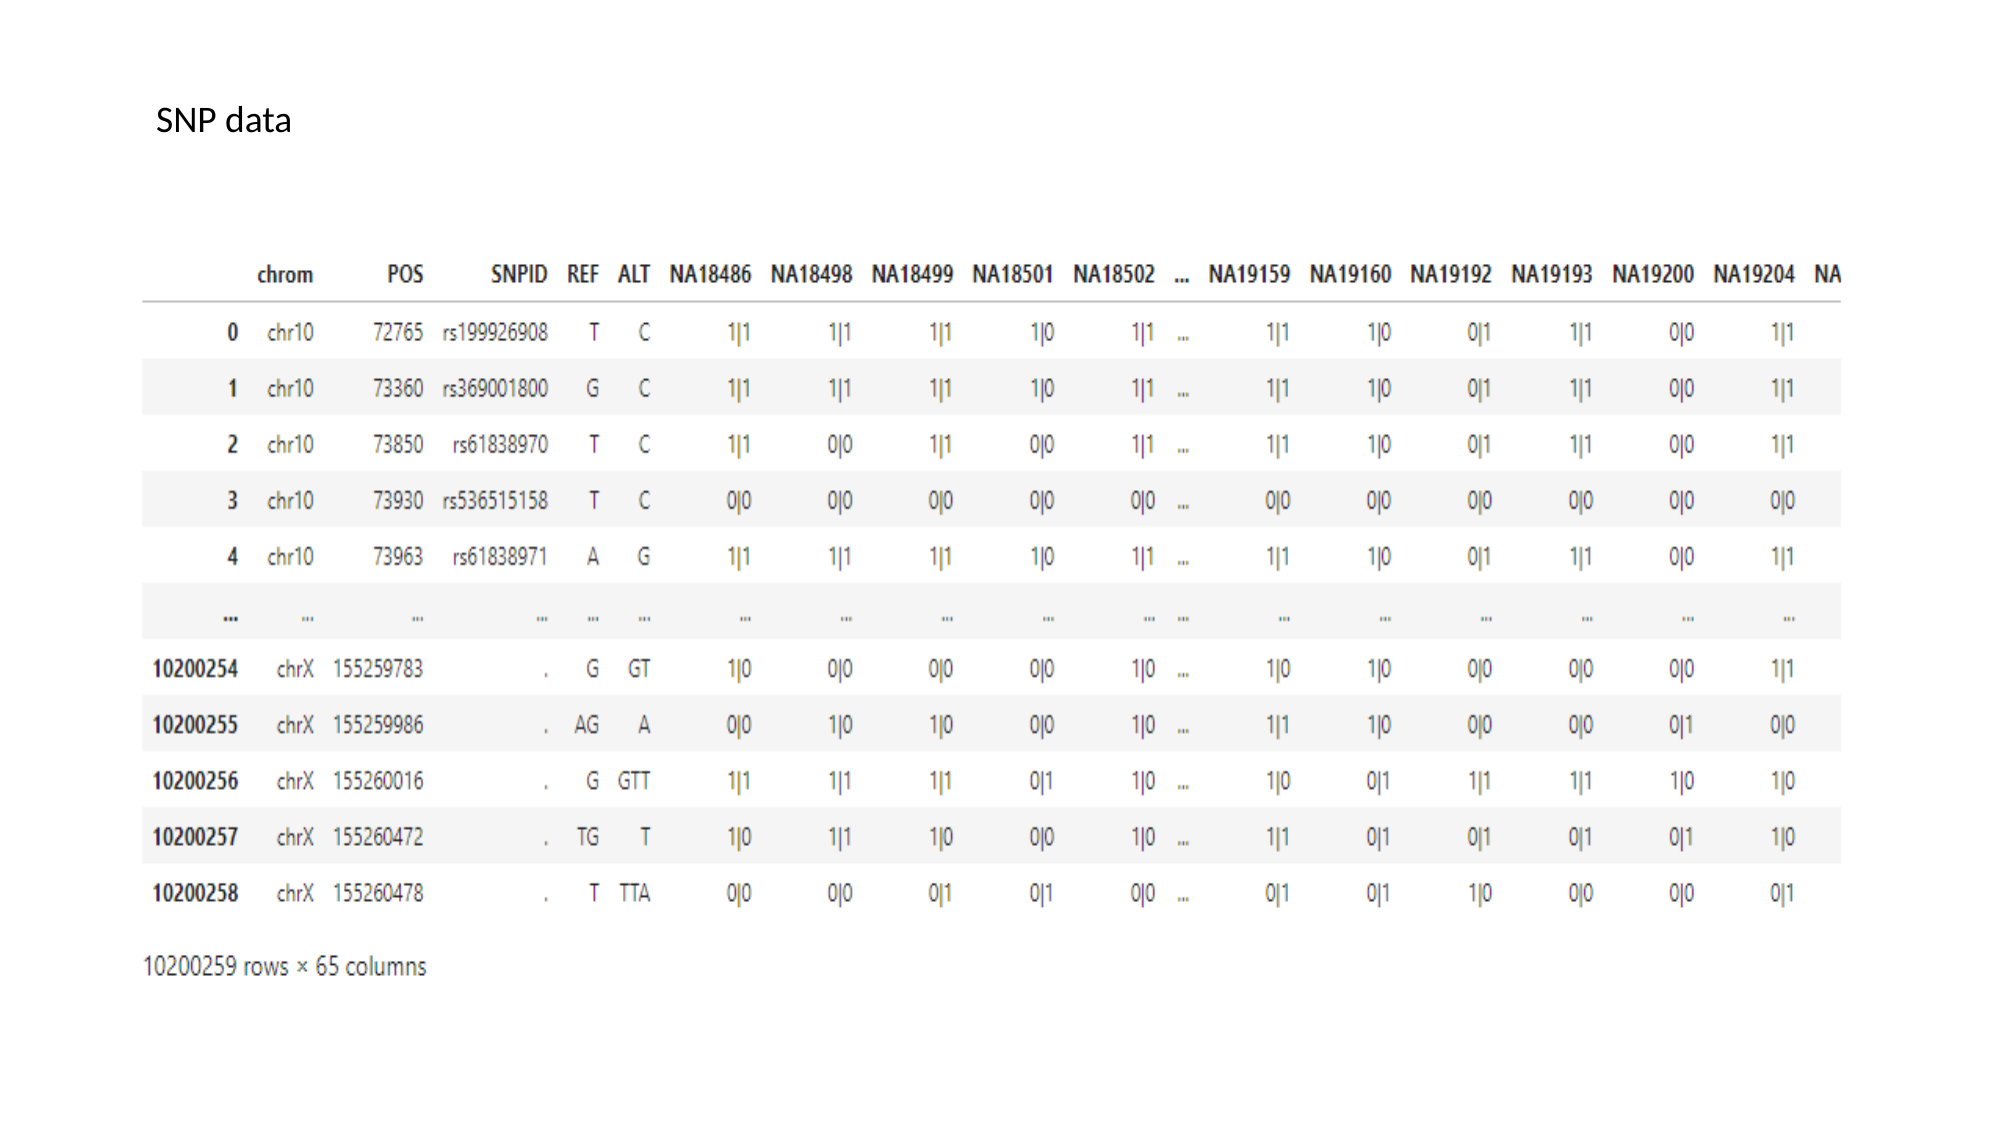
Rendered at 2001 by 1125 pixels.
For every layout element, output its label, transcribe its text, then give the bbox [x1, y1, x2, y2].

text_box SNP data [141, 87, 1113, 148]
picture [141, 251, 1849, 1004]
